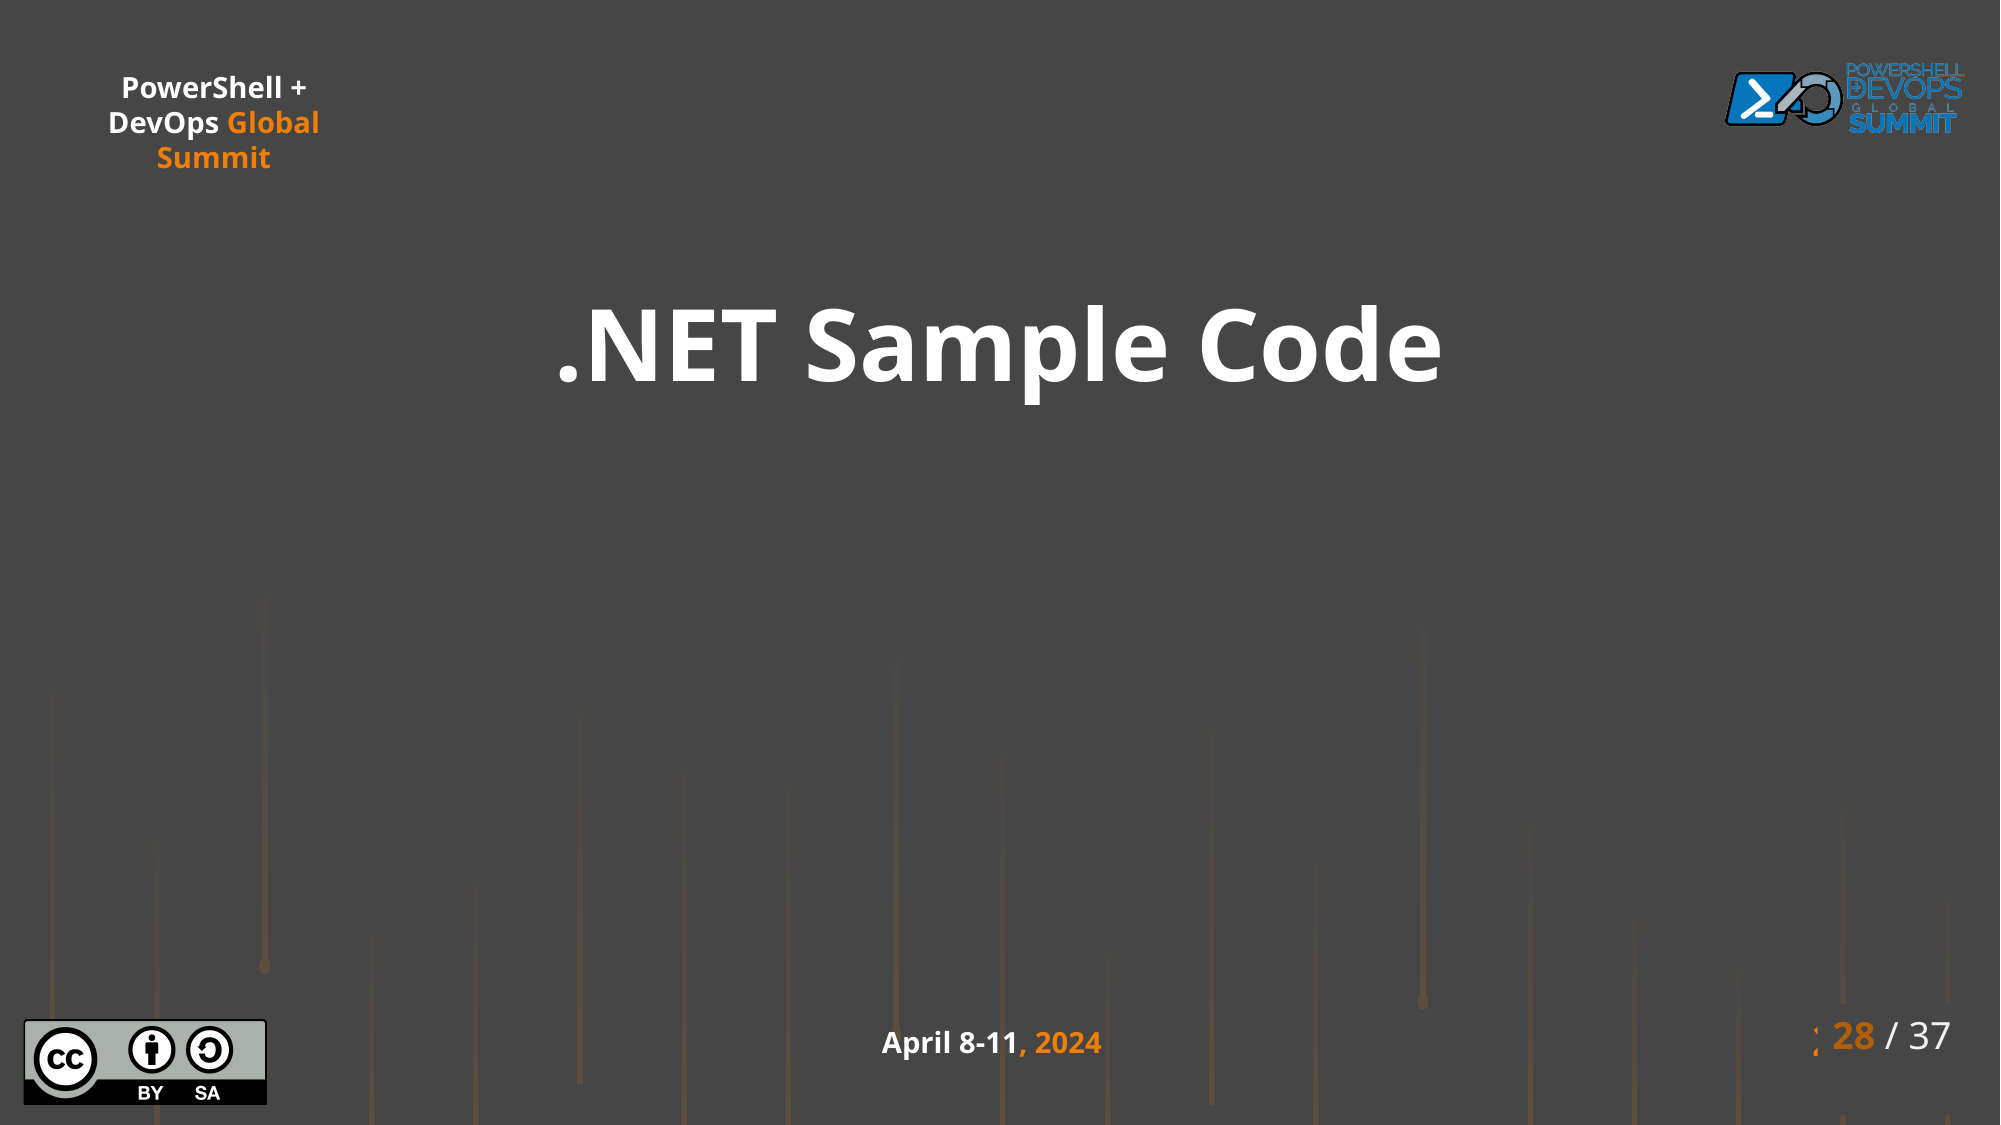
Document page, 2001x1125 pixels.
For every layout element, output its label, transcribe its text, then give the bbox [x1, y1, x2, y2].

text_box .NET Sample Code [431, 273, 1569, 409]
picture [23, 1019, 267, 1105]
picture [1725, 61, 1965, 139]
